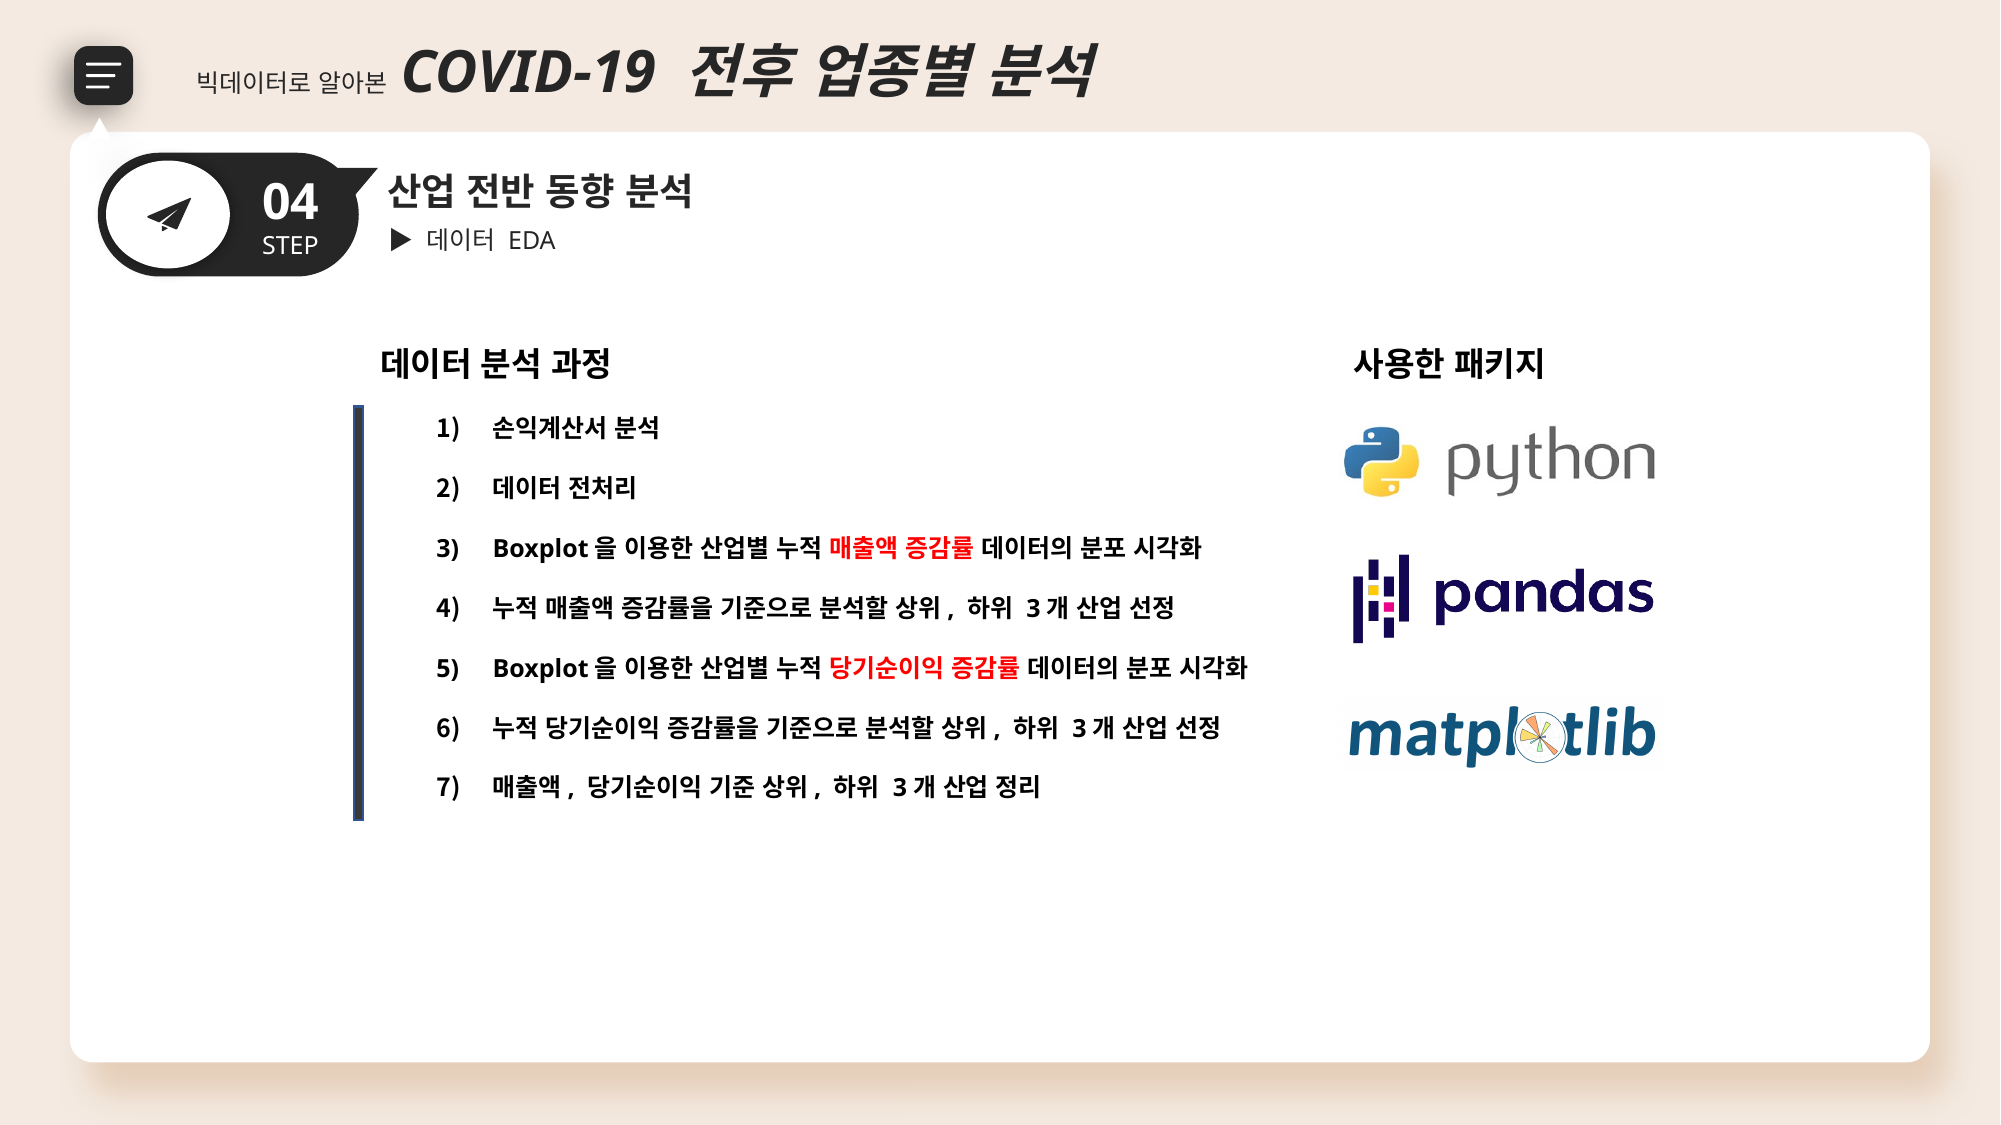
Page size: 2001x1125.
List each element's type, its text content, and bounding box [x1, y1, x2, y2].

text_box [1327, 335, 1668, 773]
text_box 빅데이터로 알아본 COVID-19 전후 업종별 분석 [154, 27, 1333, 112]
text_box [332, 335, 1297, 820]
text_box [97, 138, 800, 277]
